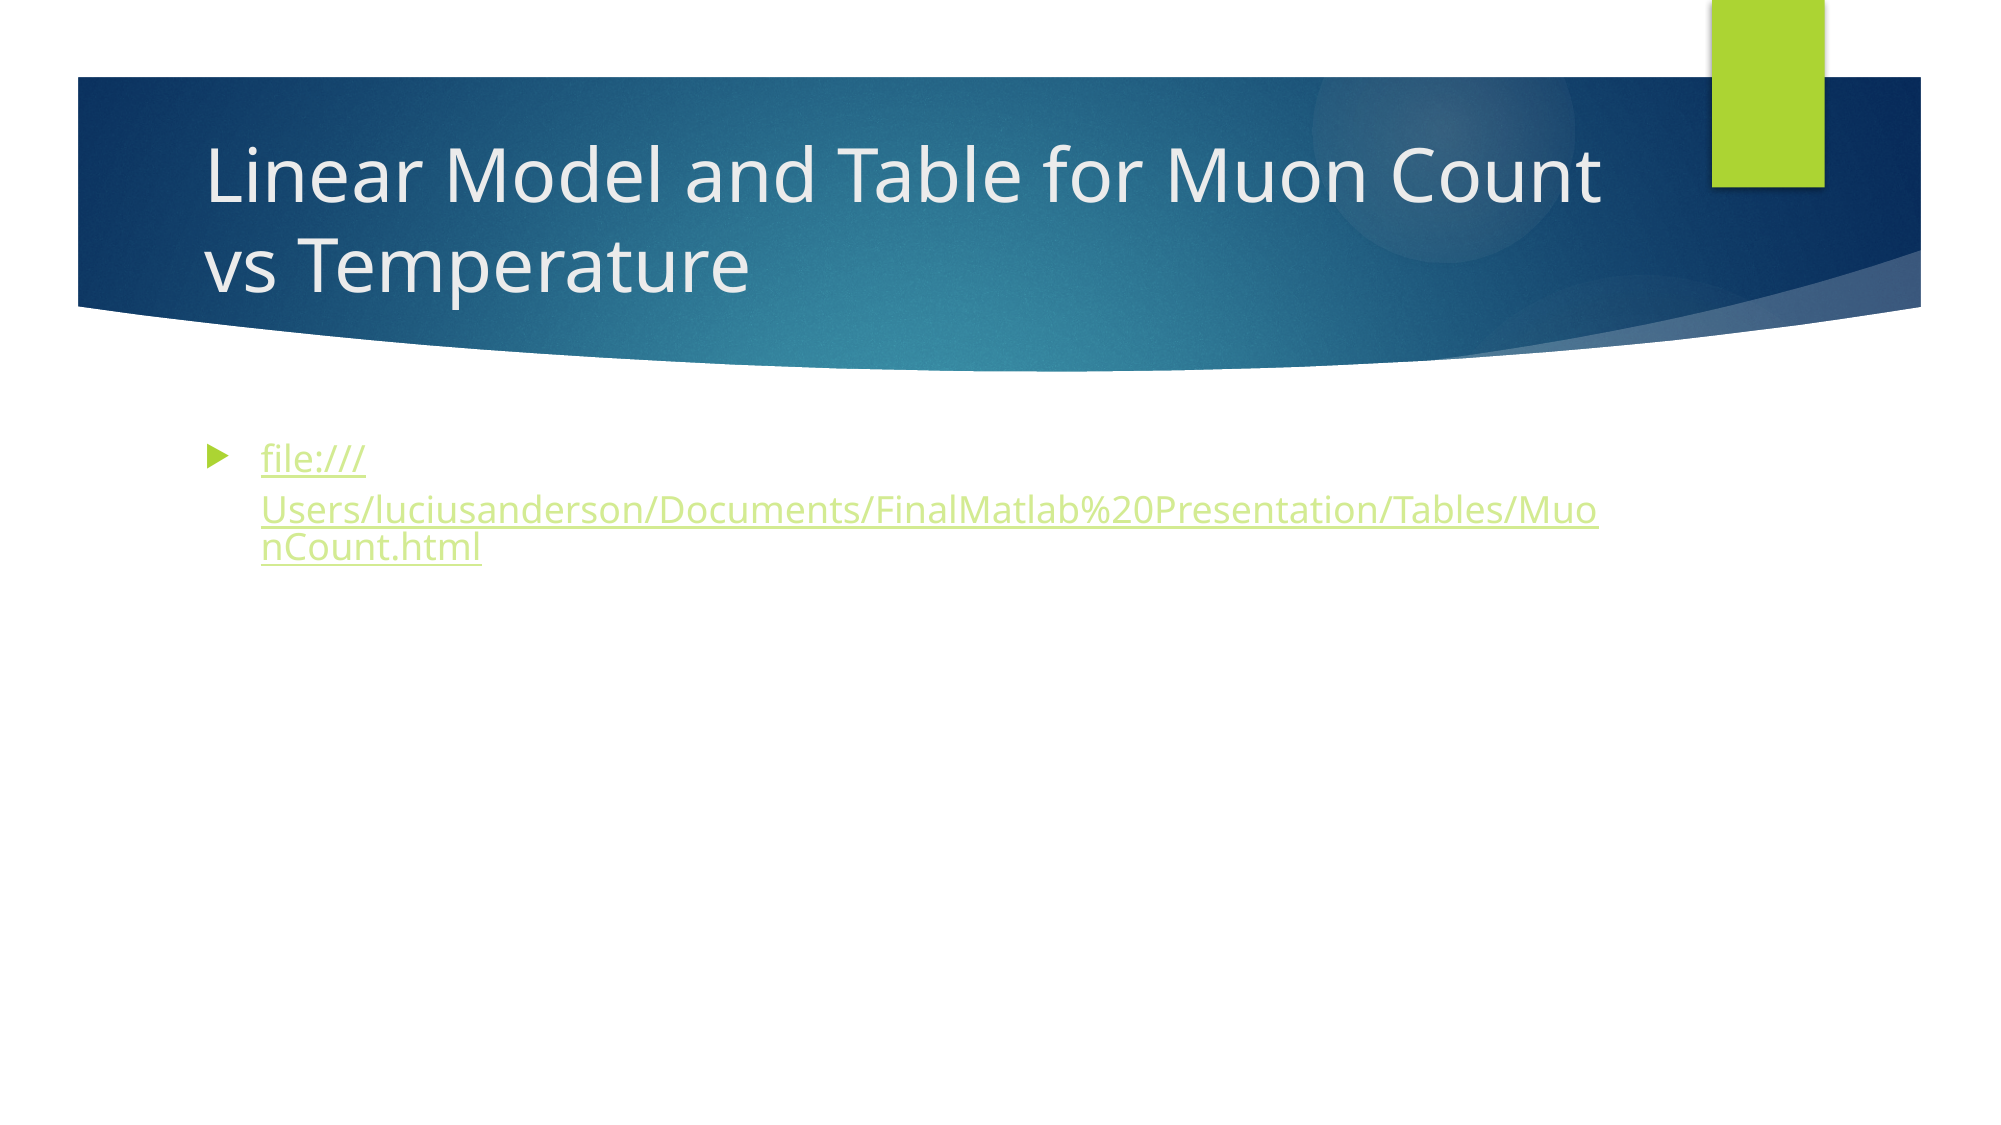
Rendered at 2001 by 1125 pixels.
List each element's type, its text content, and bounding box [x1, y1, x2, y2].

title Linear Model and Table for Muon Count vs Temperature [189, 159, 1627, 276]
list file:///Users/luciusanderson/Documents/FinalMatlab%20Presentation/Tables/MuonCount.html [189, 427, 1627, 988]
